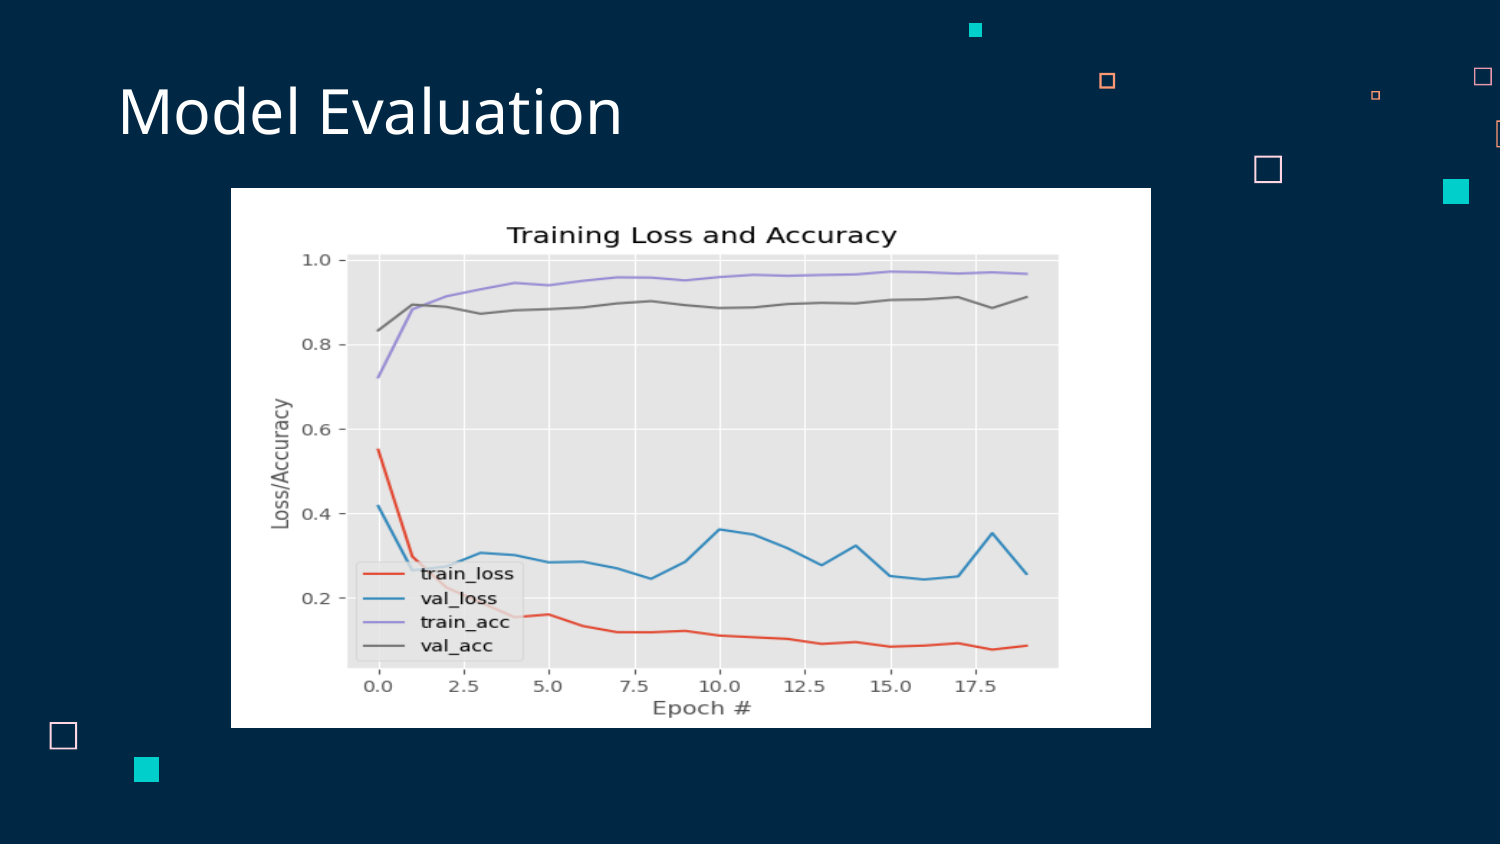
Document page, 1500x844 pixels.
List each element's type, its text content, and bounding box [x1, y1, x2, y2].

title Model Evaluation [101, 67, 1068, 163]
picture [231, 188, 1152, 728]
